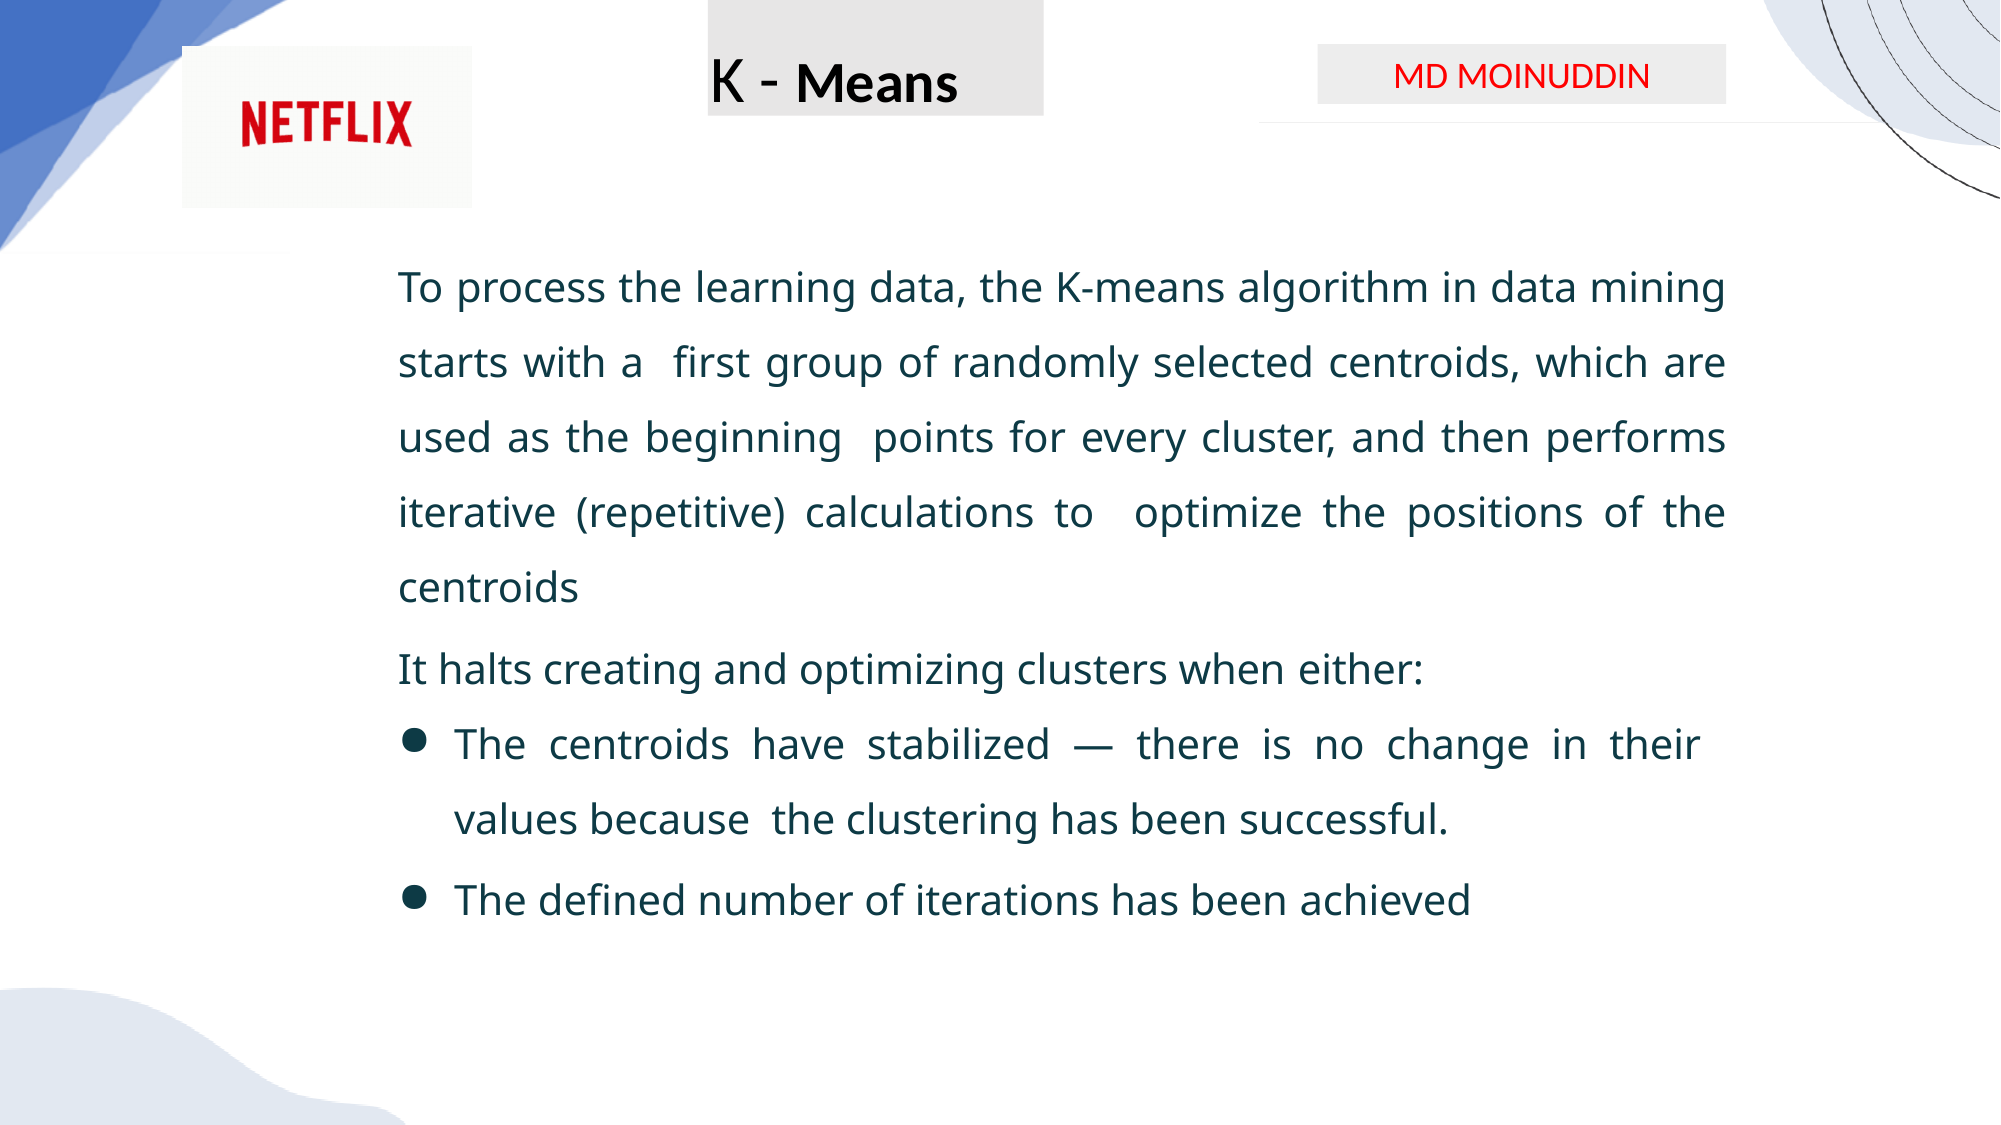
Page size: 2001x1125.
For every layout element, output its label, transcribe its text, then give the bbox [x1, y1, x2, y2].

picture [0, 984, 408, 1125]
title K - Means [707, 0, 1044, 116]
text_box To process the learning data, the K-means algorithm in data mining starts with a first group of randomly selected centroids, which are used as the beginning points for every cluster, and then performs iterative (repetitive) calculations to optimize the positions of the centroids It halts creating and optimizing clusters when either: The centroids have stabilized — there is no change in their values because the clustering has been successful. The defined number of iterations has been achieved [395, 233, 1728, 925]
picture [1259, 0, 2000, 210]
picture [0, 0, 472, 254]
